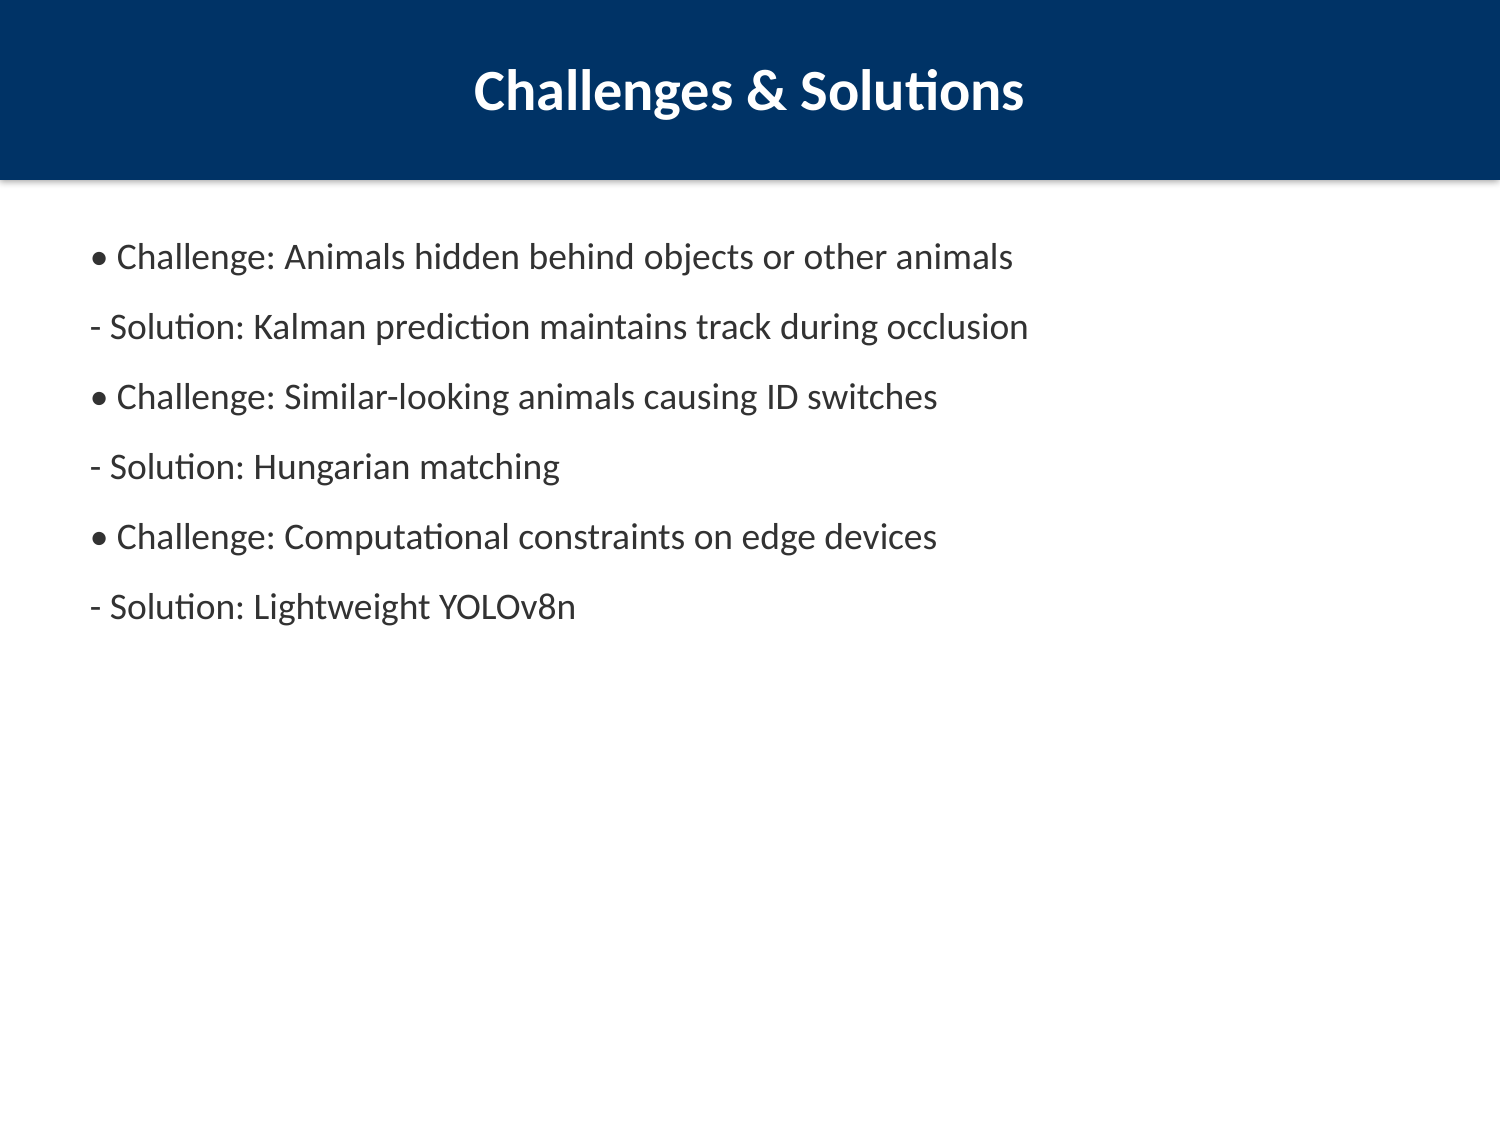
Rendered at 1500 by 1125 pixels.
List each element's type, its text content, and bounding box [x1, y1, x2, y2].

text_box • Challenge: Animals hidden behind objects or other animals - Solution: Kalman prediction maintains track during occlusion • Challenge: Similar-looking animals causing ID switches - Solution: Hungarian matching • Challenge: Computational constraints on edge devices - Solution: Lightweight YOLOv8n [74, 224, 1425, 635]
text_box [0, 0, 1500, 181]
text_box Challenges & Solutions [459, 45, 1041, 130]
